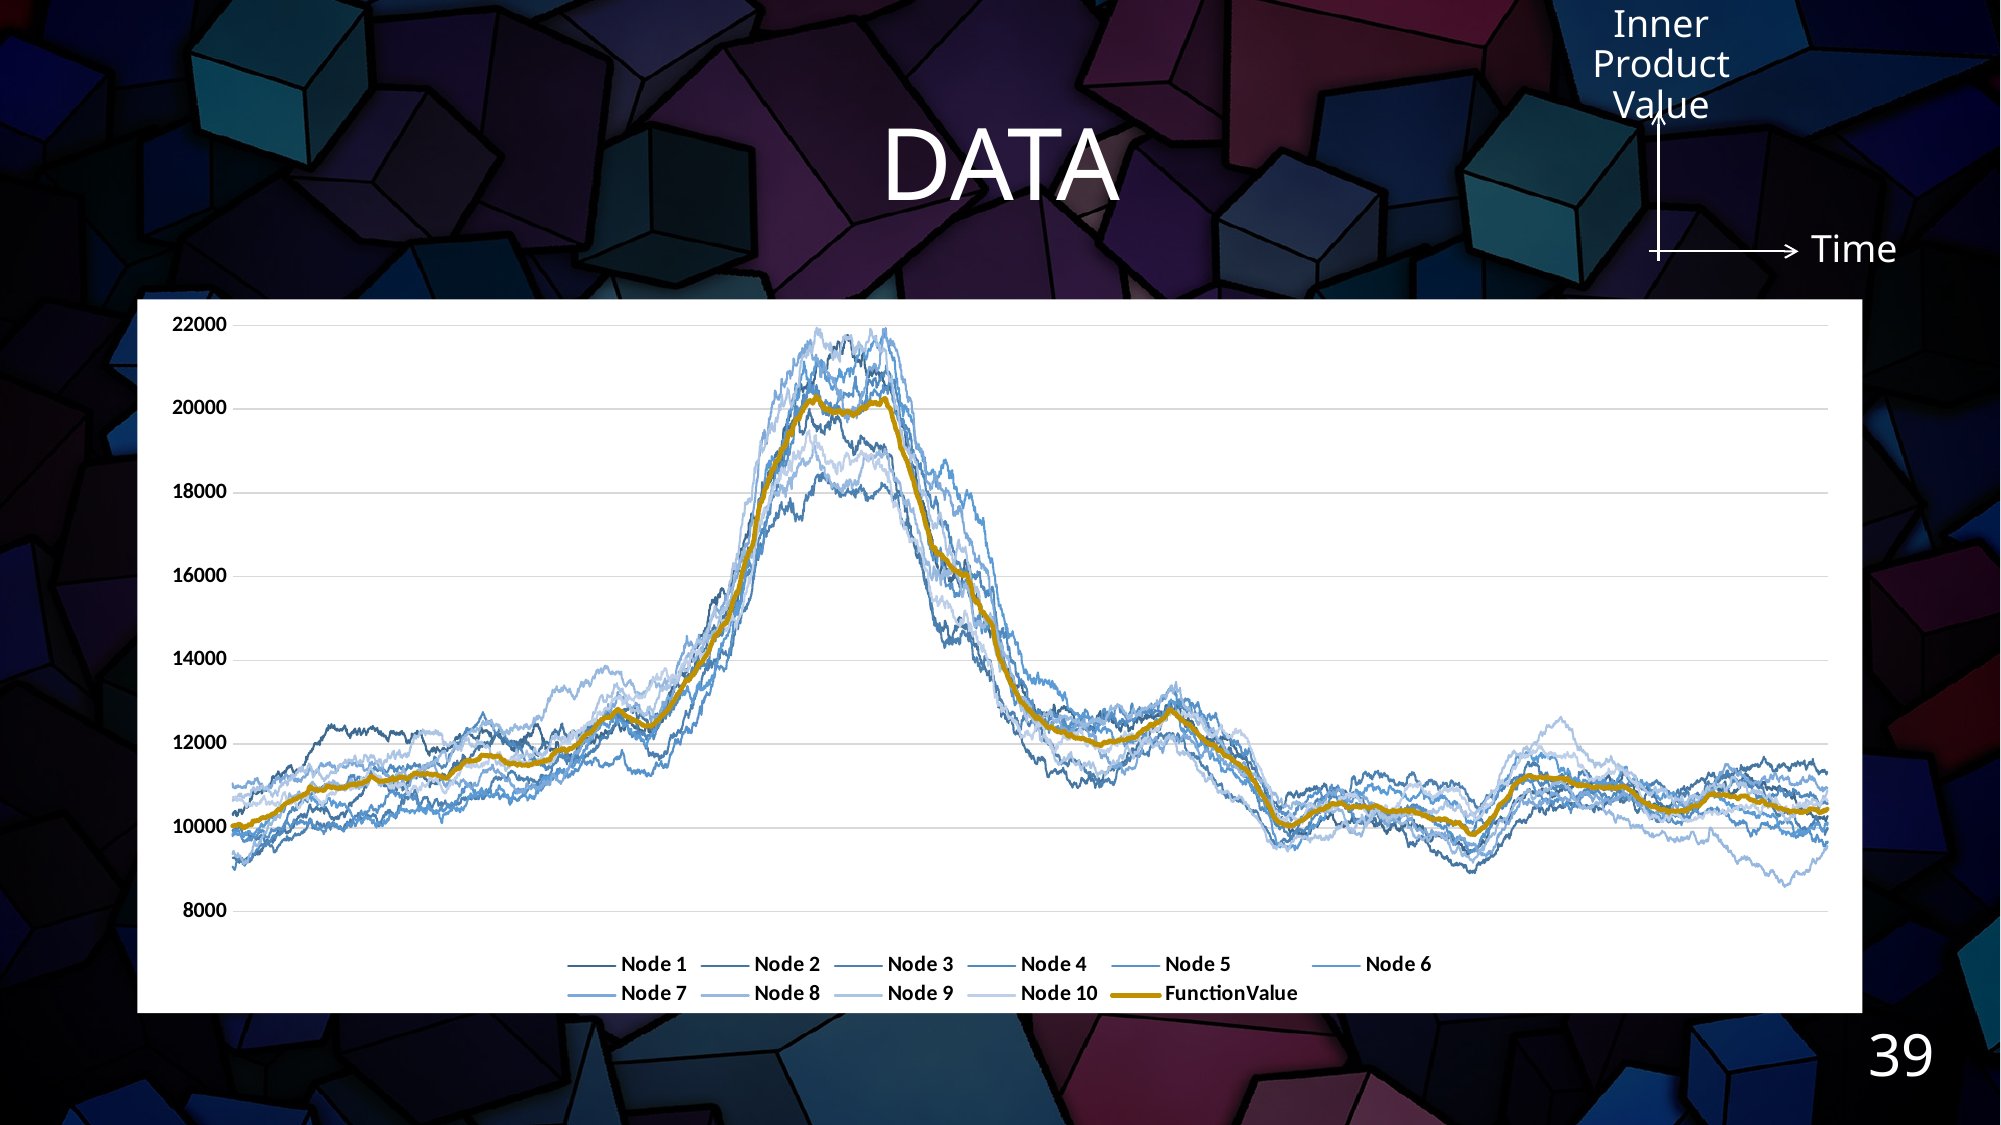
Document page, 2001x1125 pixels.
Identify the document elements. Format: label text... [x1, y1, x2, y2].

chart [137, 299, 1863, 1014]
slide_number 39 [1831, 1013, 1950, 1103]
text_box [1526, 0, 1975, 326]
title DATA [137, 59, 1526, 278]
picture [0, 0, 2001, 1125]
